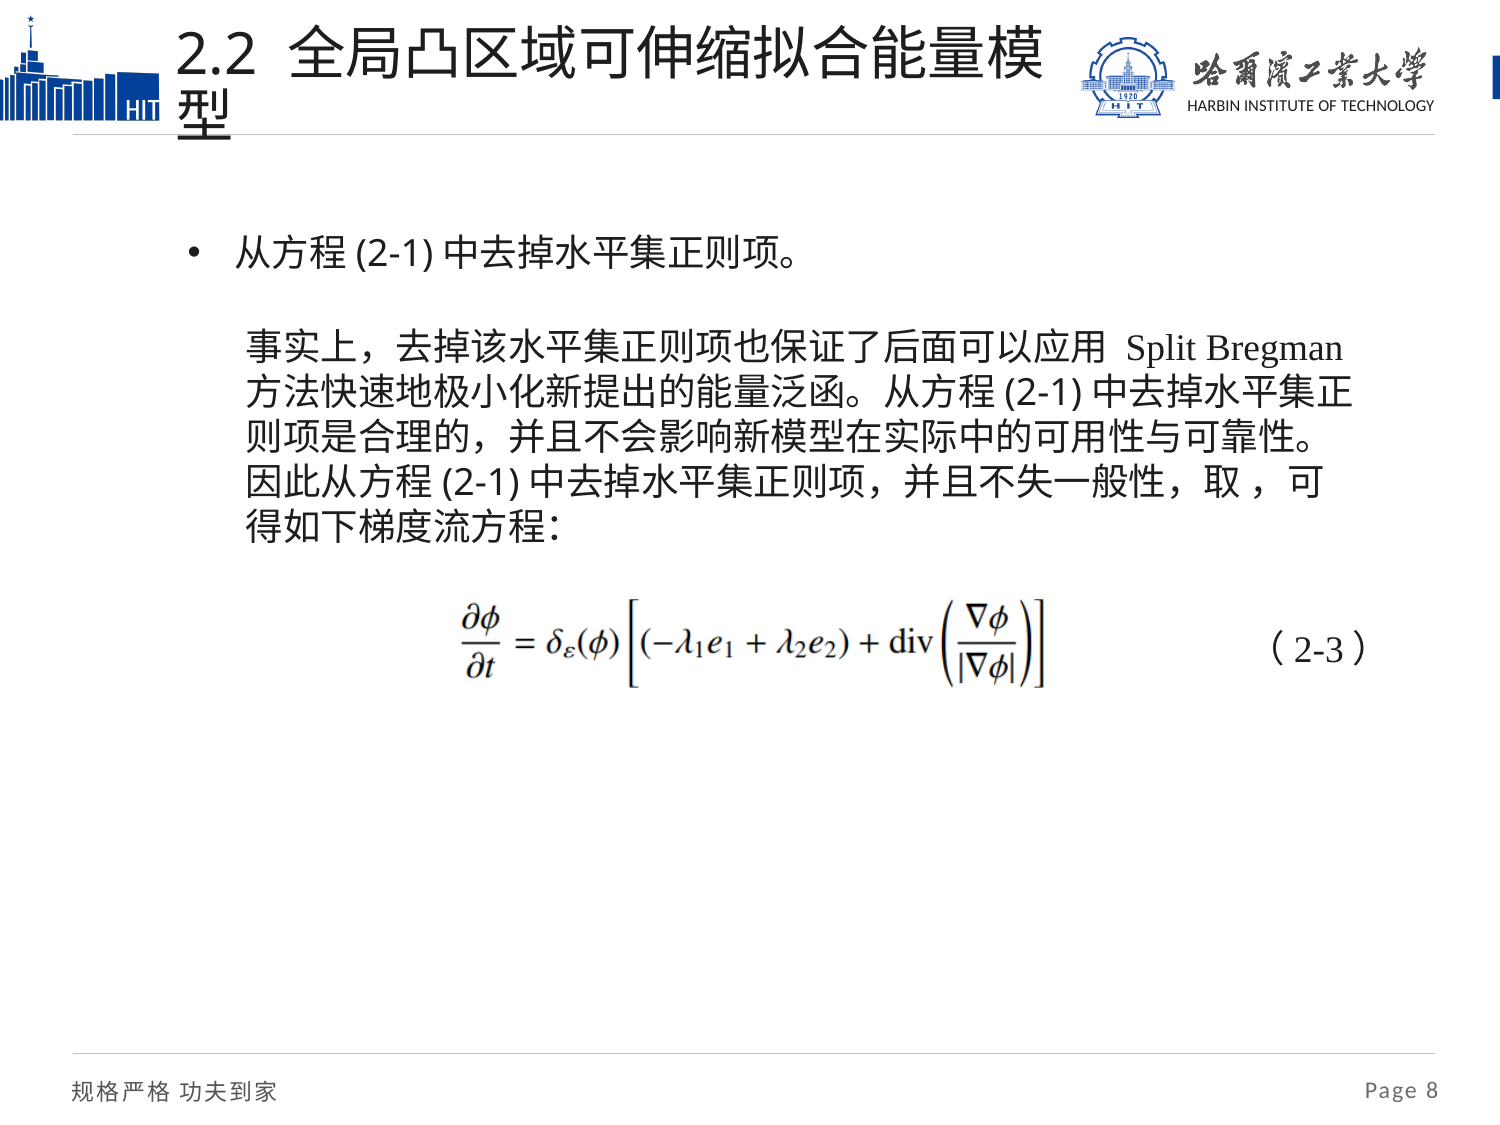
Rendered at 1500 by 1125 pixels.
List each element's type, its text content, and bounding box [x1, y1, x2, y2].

picture [442, 591, 1058, 696]
picture [1114, 37, 1175, 118]
text_box （2-3） [1232, 617, 1406, 678]
text_box 从方程(2-1)中去掉水平集正则项。 [172, 221, 1397, 282]
title 2.2 全局凸区域可伸缩拟合能量模型 [160, 23, 1114, 151]
picture [0, 15, 179, 143]
